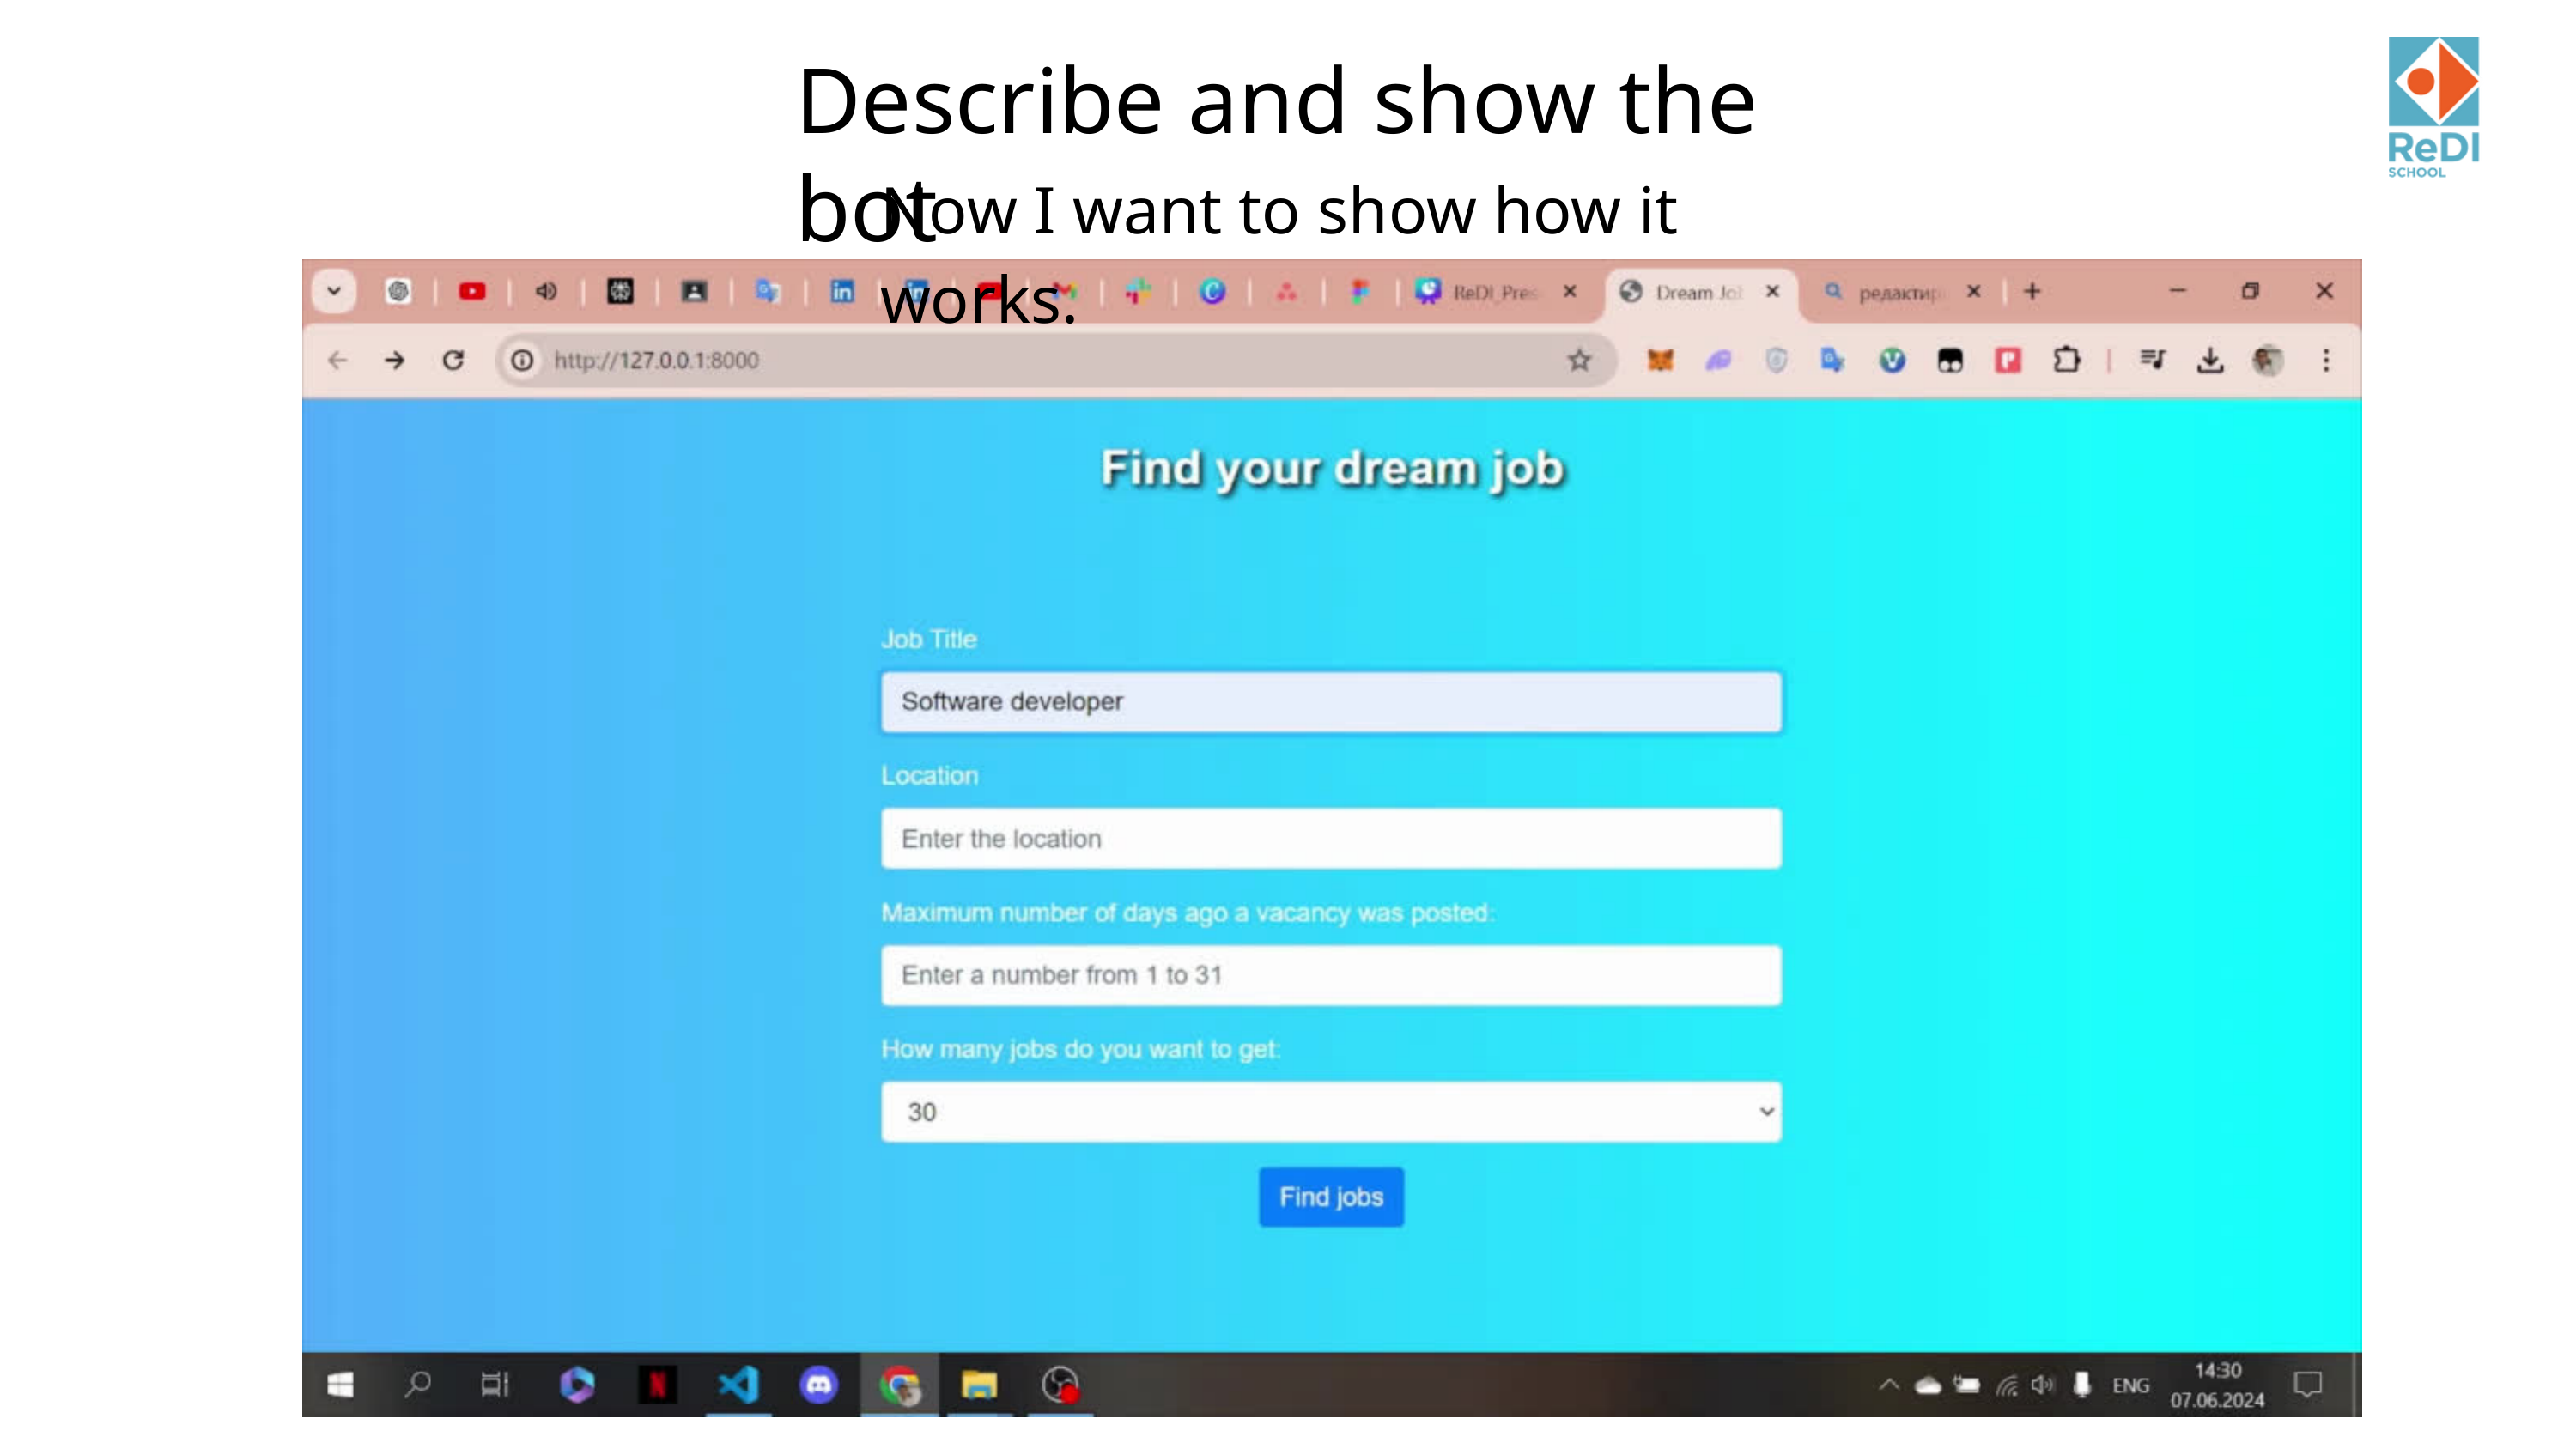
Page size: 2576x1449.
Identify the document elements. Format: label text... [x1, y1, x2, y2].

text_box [2382, 96, 2491, 259]
text_box Describe and show the bot [795, 43, 1869, 257]
text_box [2389, 37, 2485, 94]
text_box Now I want to show how it works. [880, 158, 1784, 257]
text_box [301, 258, 2363, 1418]
